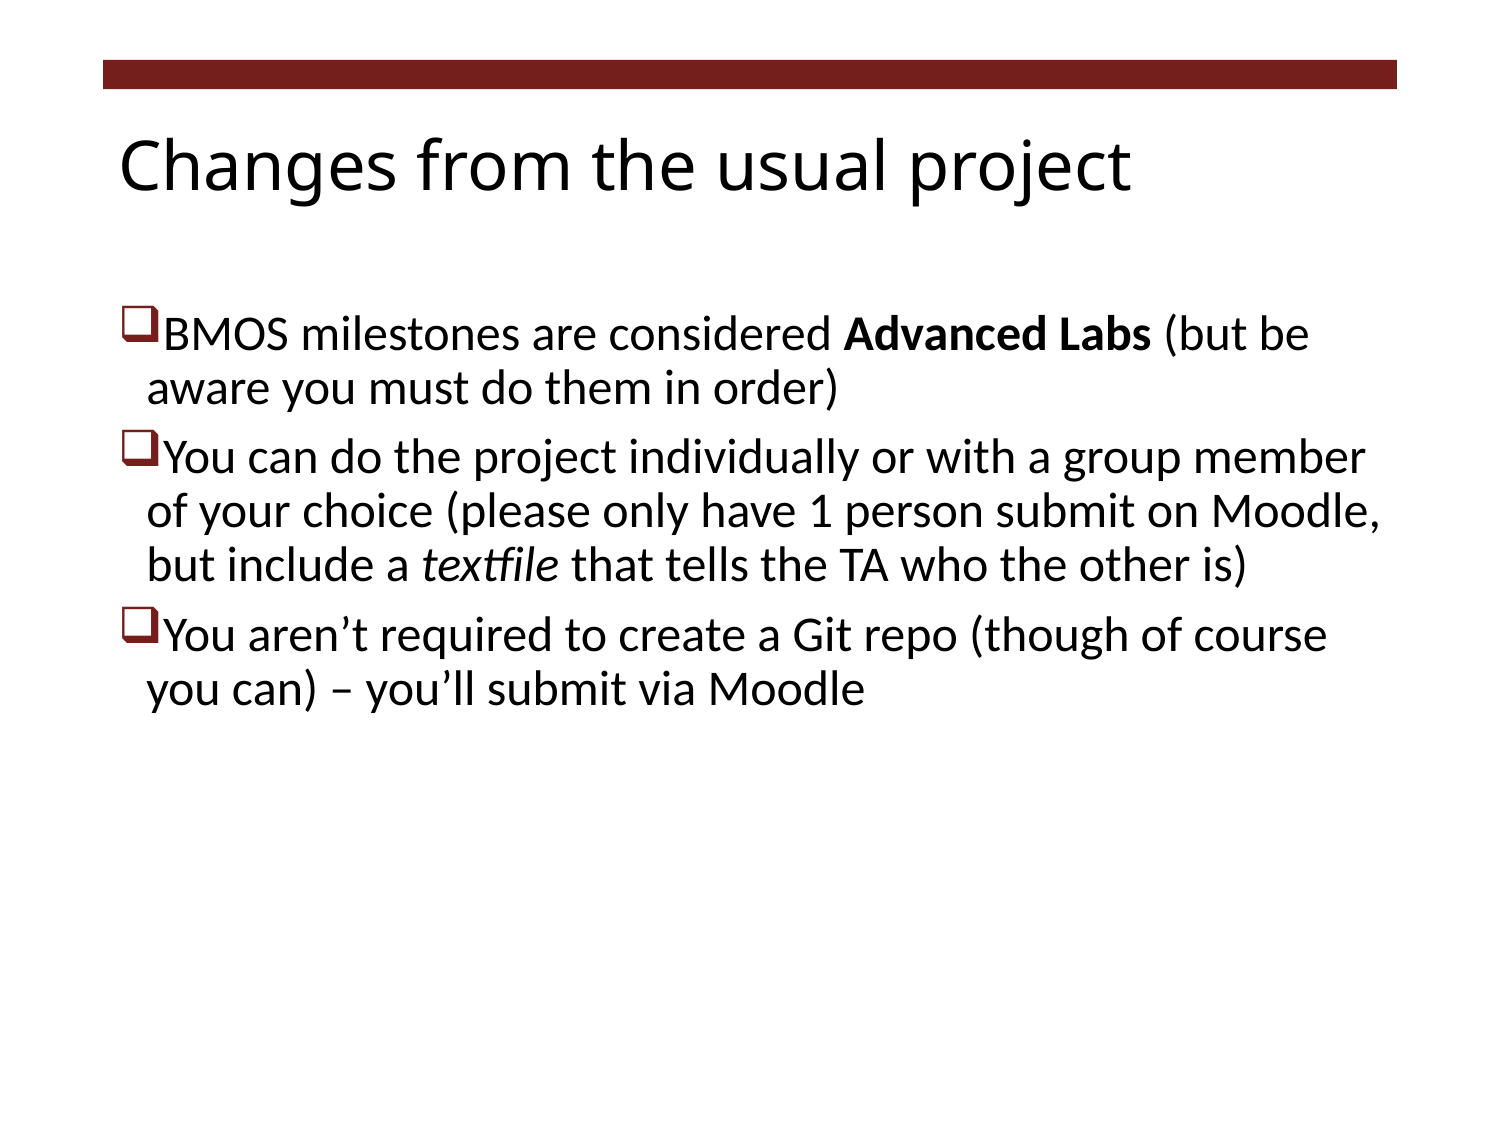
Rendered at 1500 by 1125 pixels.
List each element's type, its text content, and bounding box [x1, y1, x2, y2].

list BMOS milestones are considered Advanced Labs (but be aware you must do them in order) You can do the project individually or with a group member of your choice (please only have 1 person submit on Moodle, but include a textfile that tells the TA who the other is) You aren’t required to create a Git repo (though of course you can) – you’ll submit via Moodle [103, 299, 1397, 1103]
title Changes from the usual project [103, 59, 1397, 278]
